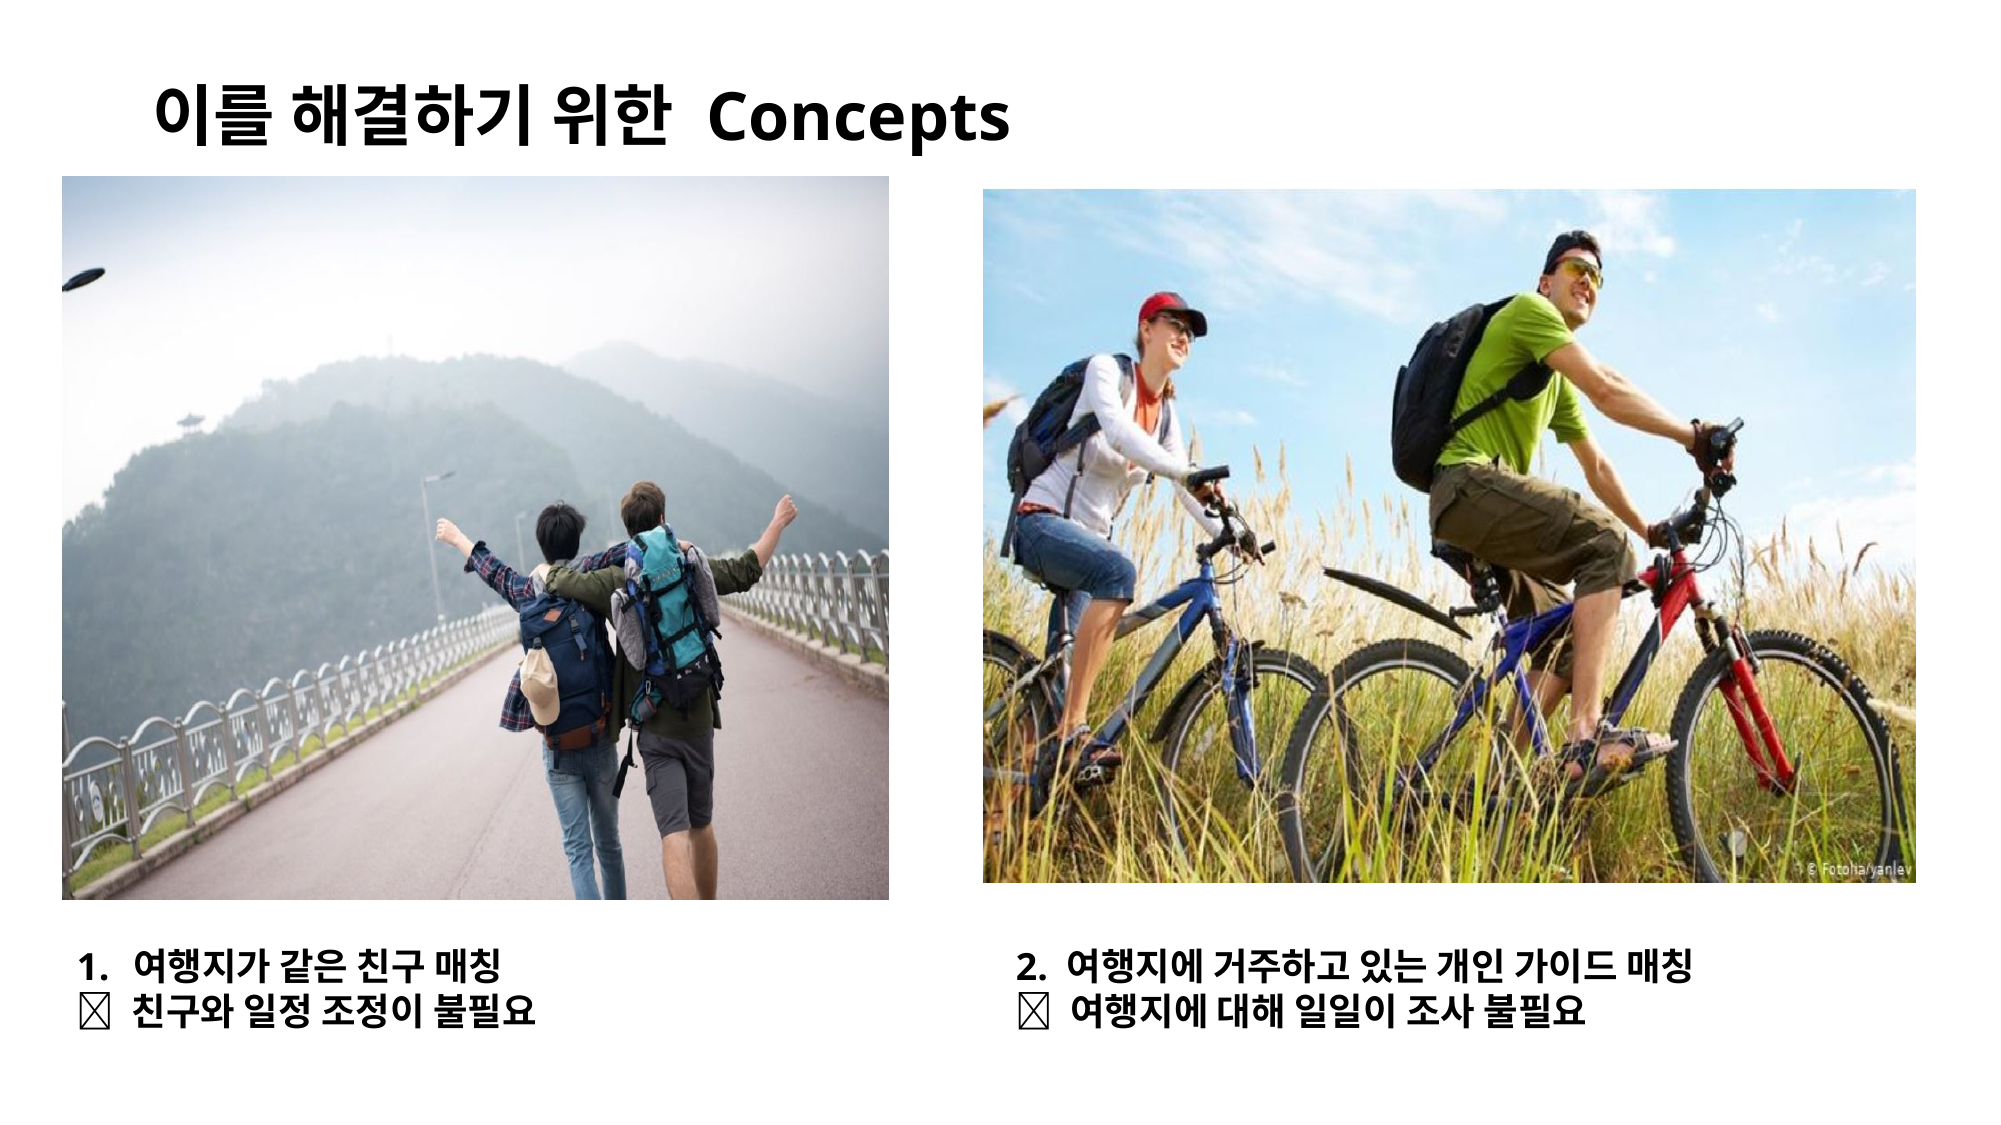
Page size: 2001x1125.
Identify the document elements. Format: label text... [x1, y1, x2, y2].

picture [61, 176, 889, 900]
text_box 이를 해결하기 위한 Concepts [145, 66, 1329, 162]
text_box 2. 여행지에 거주하고 있는 개인 가이드 매칭  여행지에 대해 일일이 조사 불필요 [1008, 935, 1796, 1041]
text_box 여행지가 같은 친구 매칭  친구와 일정 조정이 불필요 [69, 935, 857, 1041]
picture [983, 187, 1917, 884]
